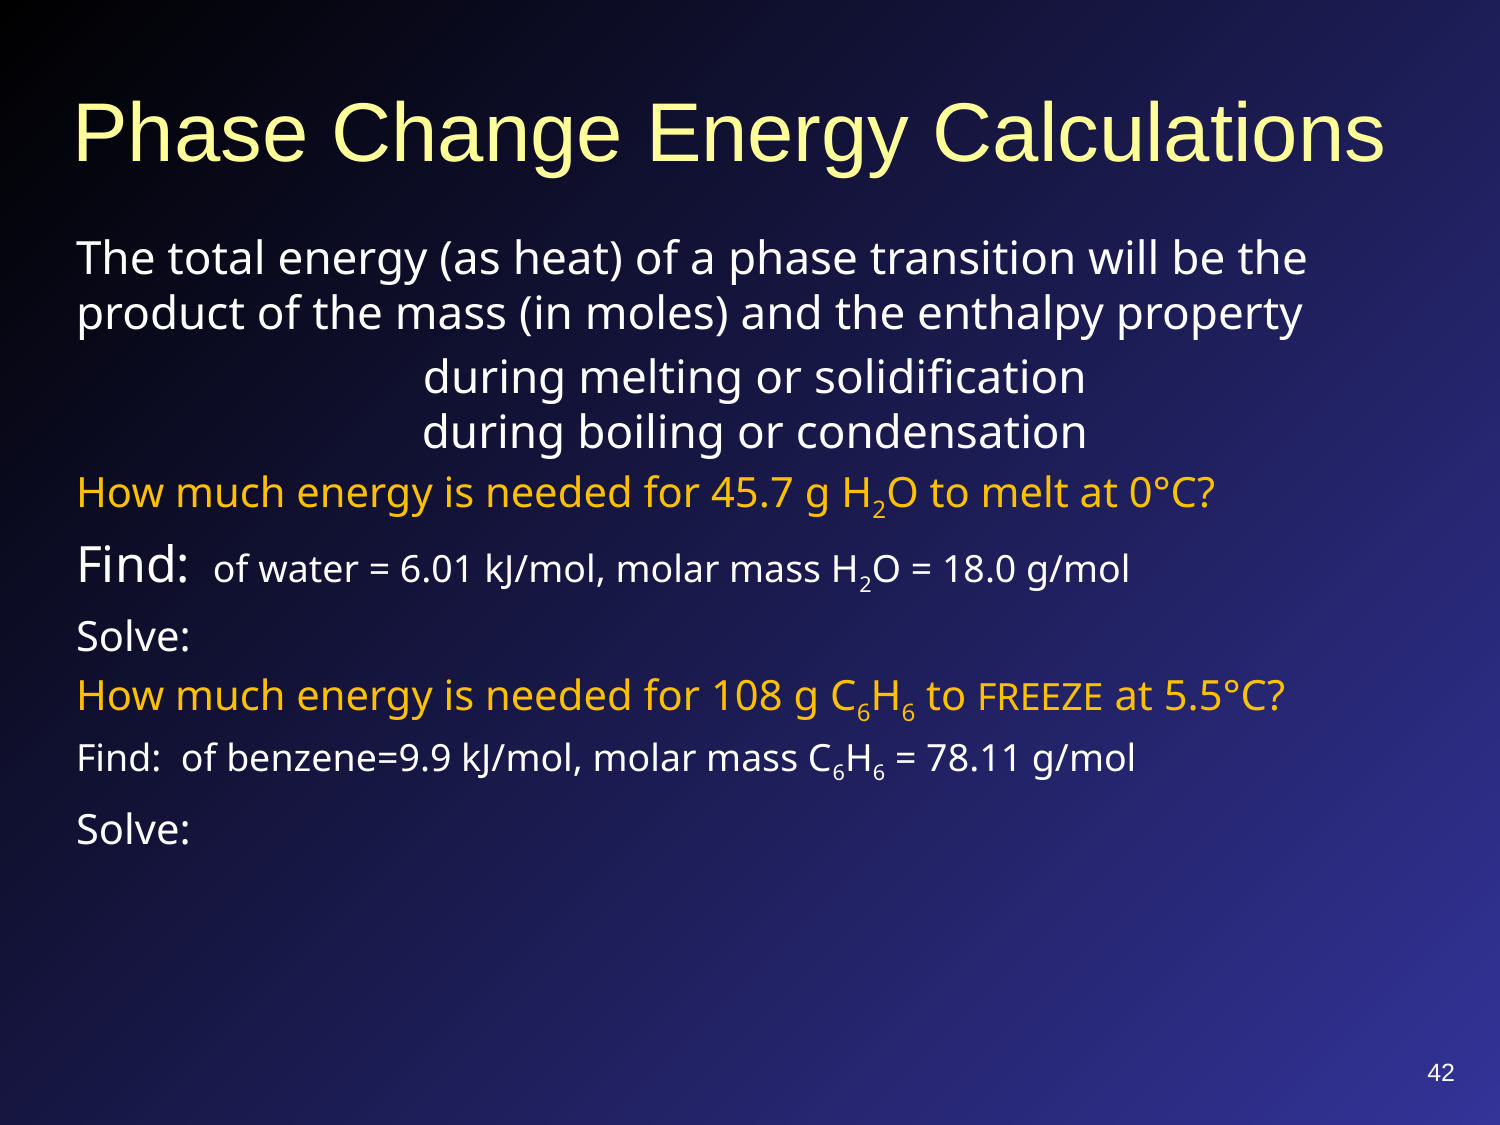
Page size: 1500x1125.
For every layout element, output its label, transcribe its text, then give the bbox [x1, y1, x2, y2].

slide_number 42 [1132, 1041, 1471, 1102]
title Phase Change Energy Calculations [57, 69, 1440, 187]
